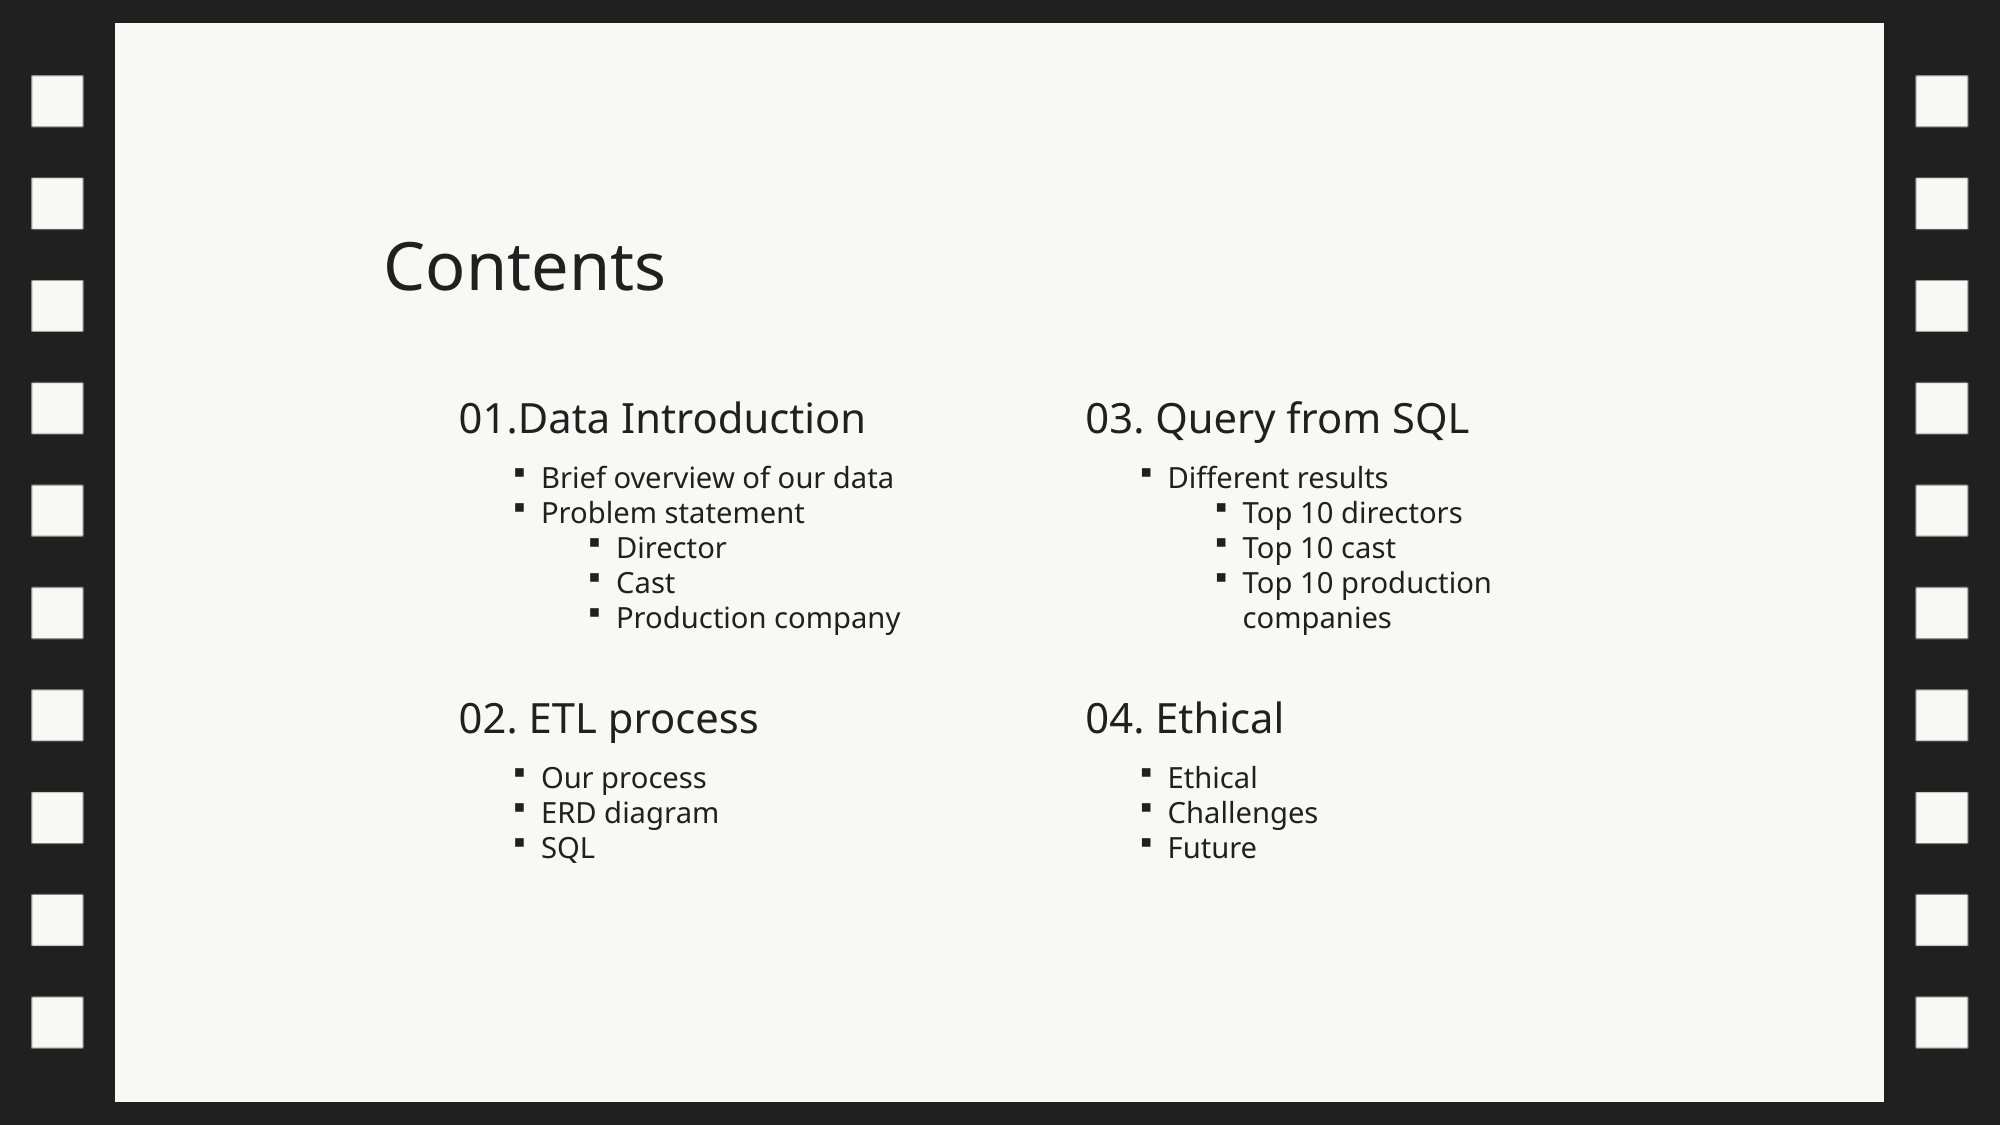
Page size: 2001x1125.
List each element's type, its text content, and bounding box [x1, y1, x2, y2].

picture [0, 0, 115, 1125]
text_box Contents [369, 216, 1557, 311]
text_box 03. Query from SQL [1070, 384, 1577, 449]
text_box Brief overview of our data Problem statement Director Cast Production company [498, 451, 1005, 677]
picture [1884, 0, 2000, 1125]
text_box Our process ERD diagram SQL [498, 752, 1005, 872]
text_box Ethical Challenges Future [1124, 752, 1631, 872]
text_box 02. ETL process [444, 684, 950, 750]
text_box Different results Top 10 directors Top 10 cast Top 10 production companies [1124, 451, 1631, 642]
text_box 04. Ethical [1070, 684, 1577, 750]
text_box 01.Data Introduction [444, 384, 950, 449]
